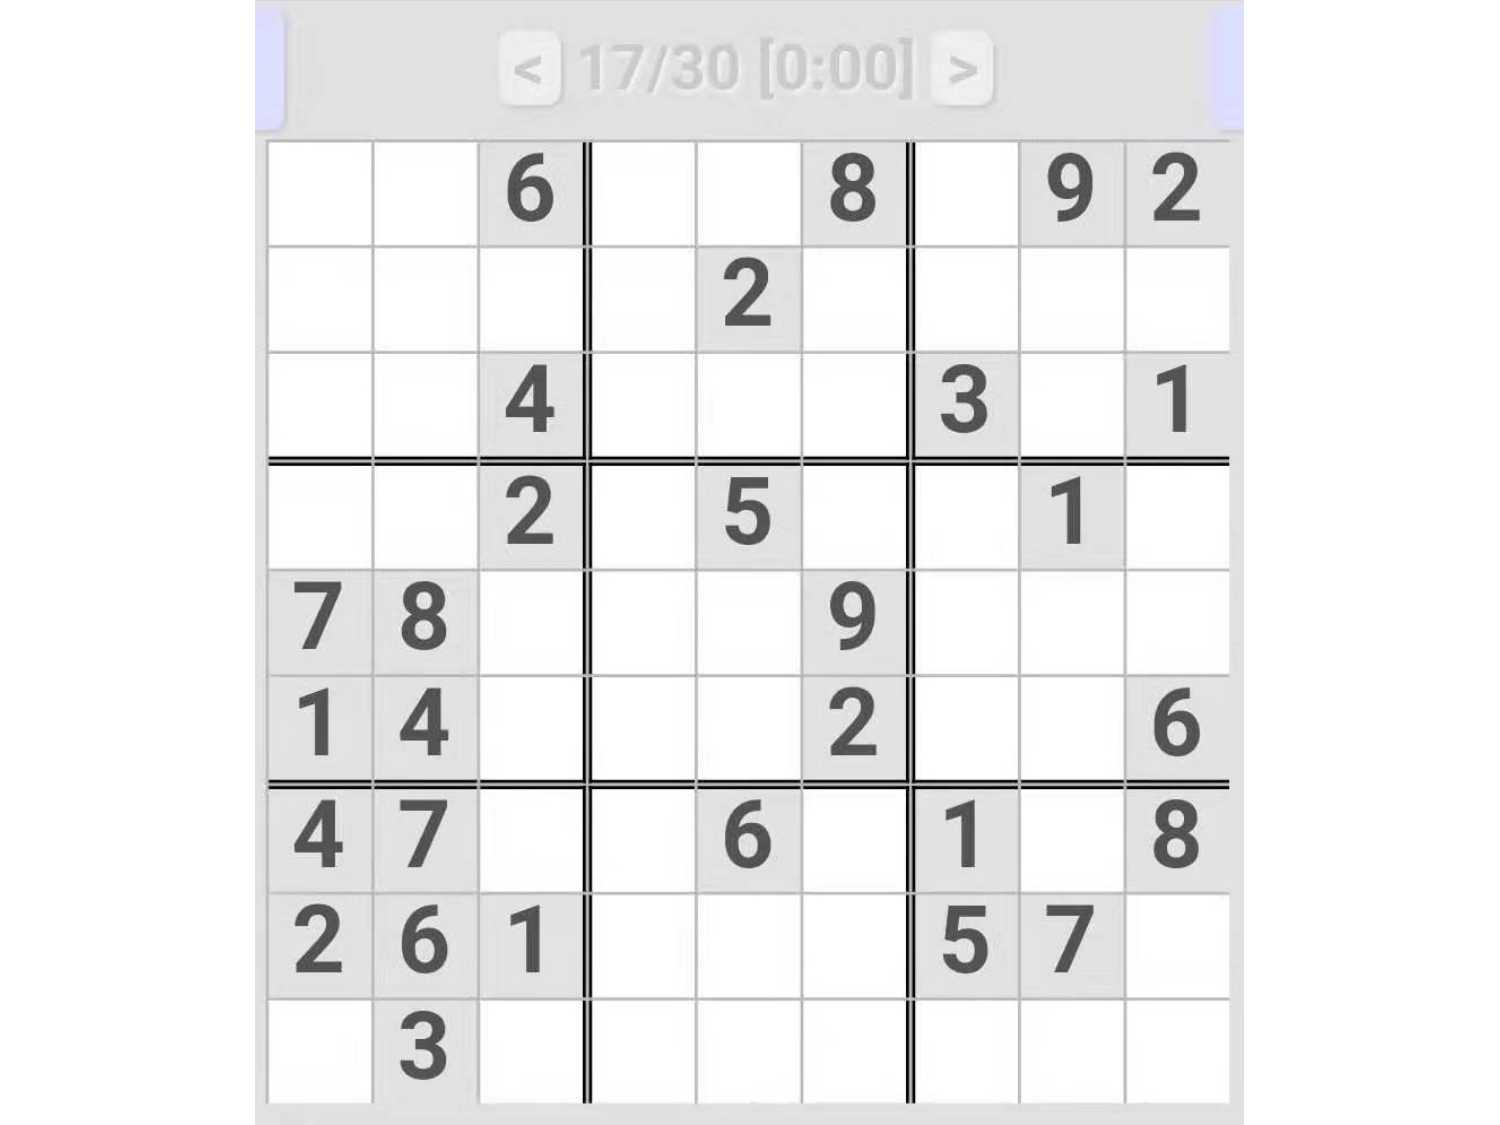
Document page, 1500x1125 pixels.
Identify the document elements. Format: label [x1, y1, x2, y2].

picture [255, 0, 1245, 1125]
